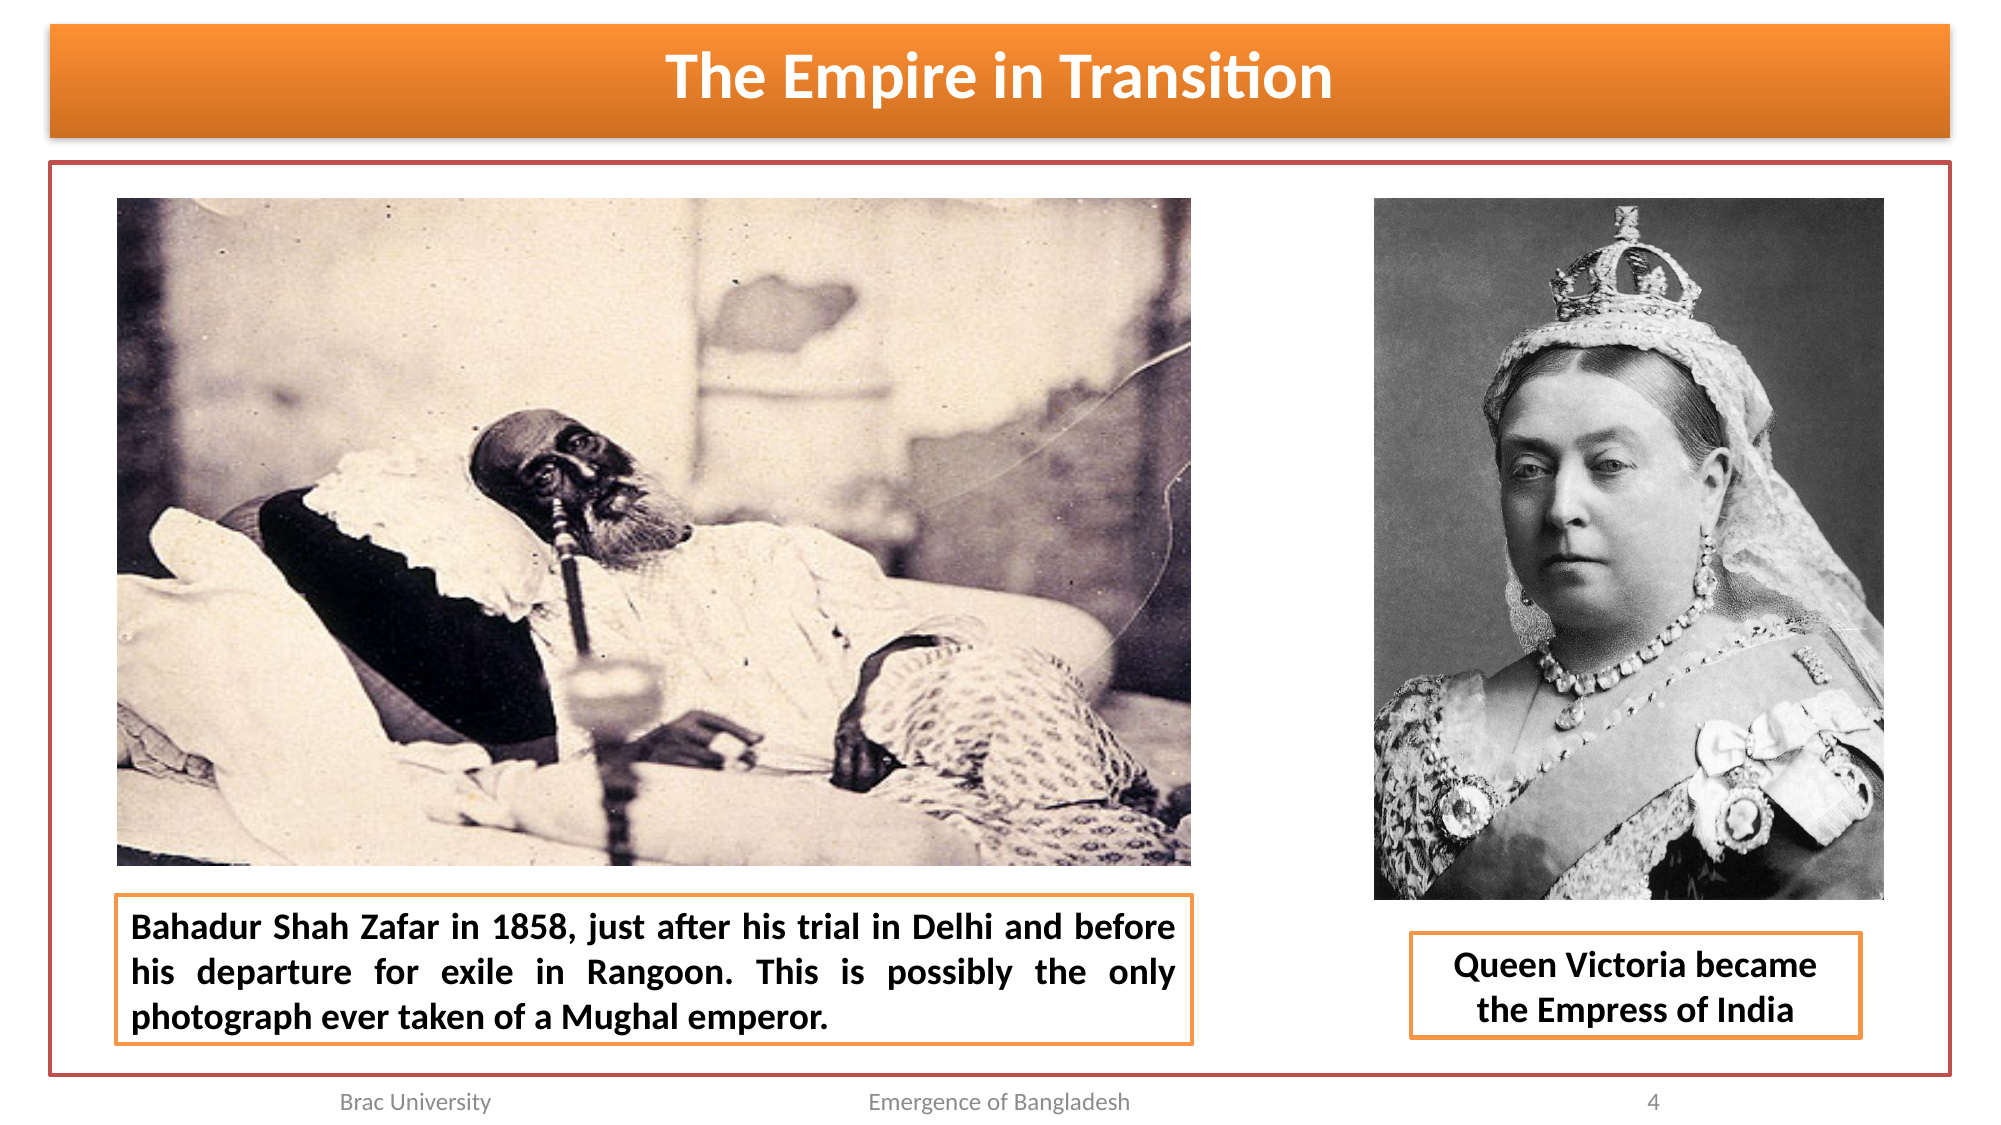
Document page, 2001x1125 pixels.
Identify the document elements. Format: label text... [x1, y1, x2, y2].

picture [117, 198, 1191, 867]
footer Emergence of Bangladesh [762, 1077, 1238, 1125]
slide_number Brac University [324, 1077, 675, 1125]
picture [1374, 198, 1885, 901]
text_box [48, 160, 1952, 1077]
text_box Queen Victoria became the Empress of India [1409, 931, 1863, 1040]
slide_number 4 [1325, 1077, 1675, 1125]
text_box The Empire in Transition [50, 24, 1950, 138]
text_box Bahadur Shah Zafar in 1858, just after his trial in Delhi and before his departure for exile in Rangoon. This is possibly the only photograph ever taken of a Mughal emperor. [114, 893, 1194, 1046]
